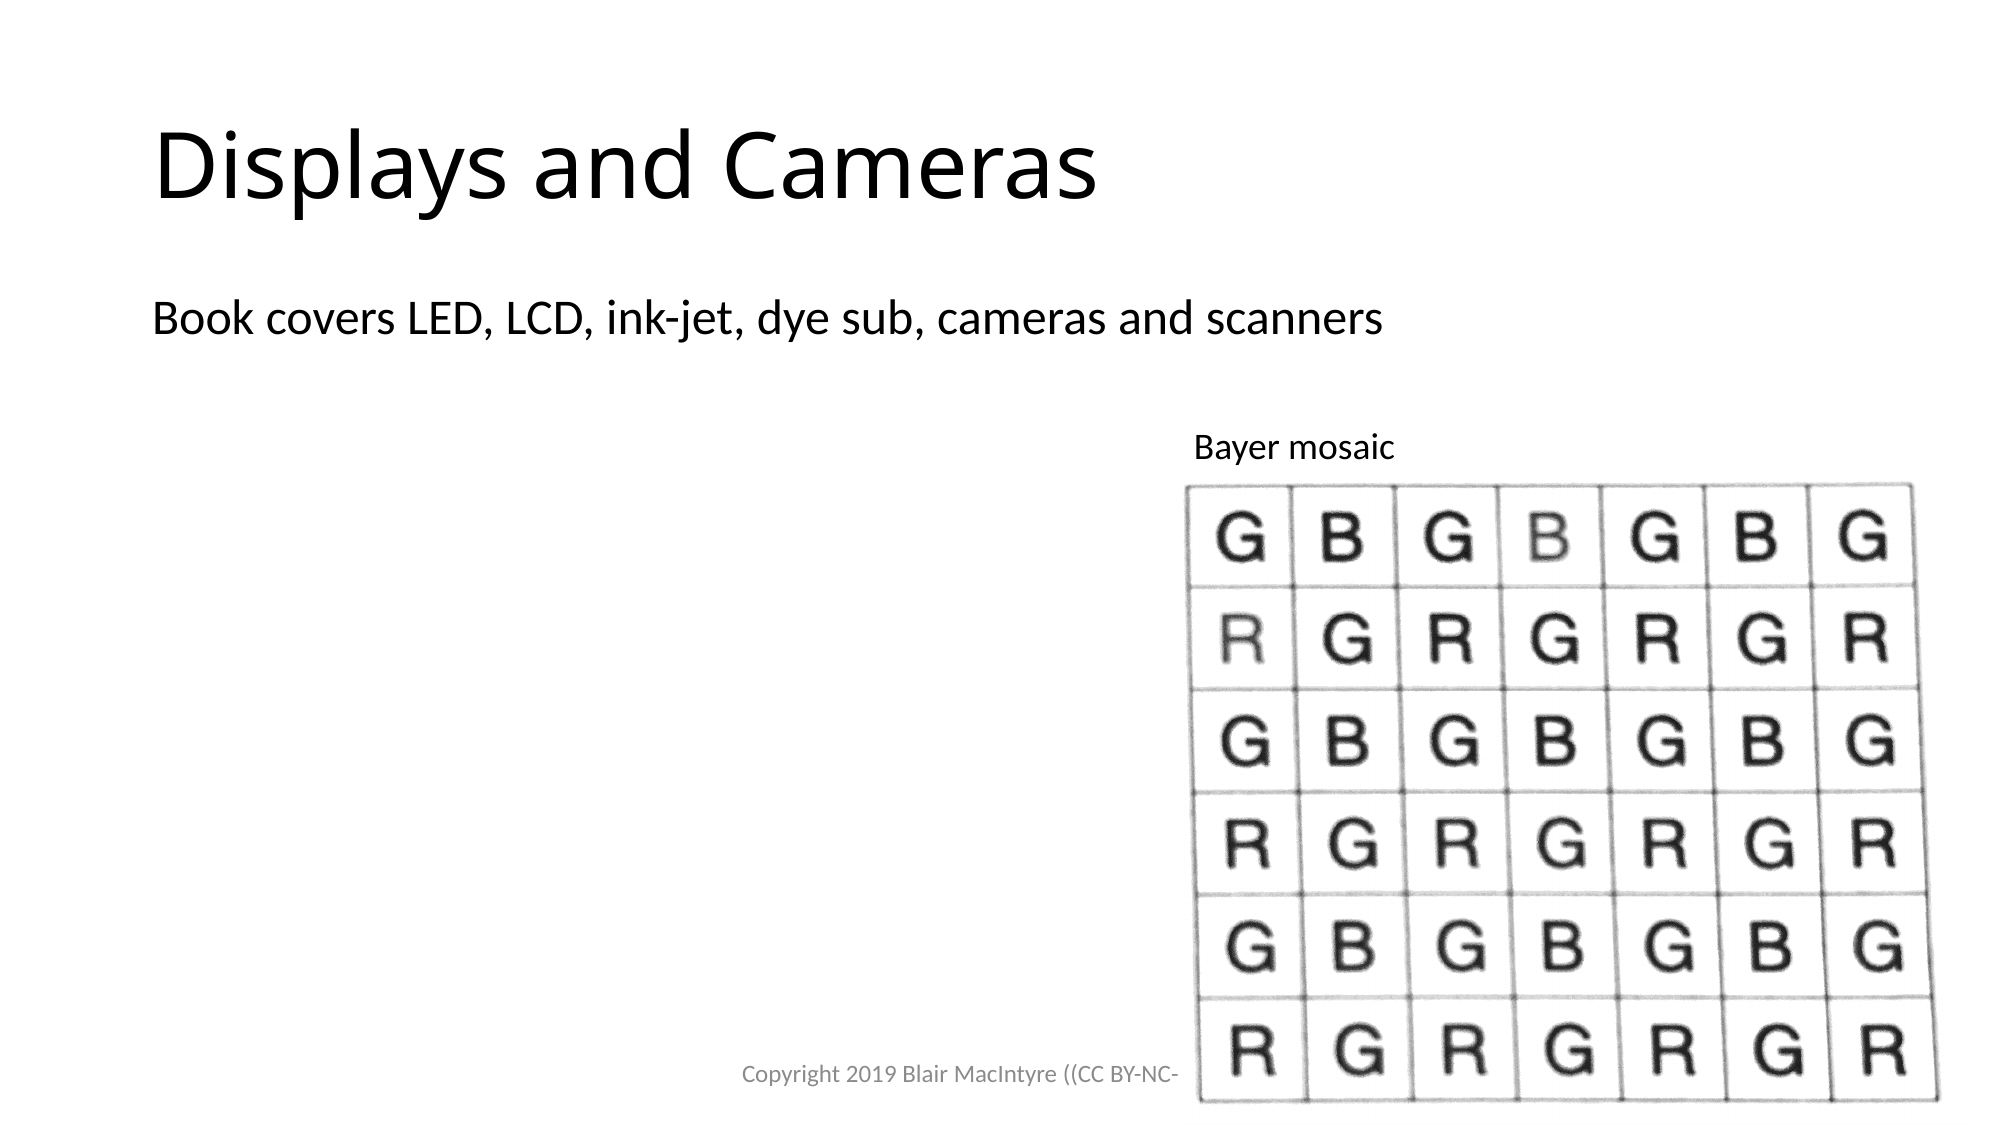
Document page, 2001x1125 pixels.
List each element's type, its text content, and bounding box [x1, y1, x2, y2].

title Displays and Cameras [137, 59, 1863, 278]
picture [1177, 476, 1973, 1125]
text_box Book covers LED, LCD, ink-jet, dye sub, cameras and scanners [137, 277, 1443, 412]
footer Copyright 2019 Blair MacIntyre ((CC BY-NC-SA 4.0)) [662, 1042, 1177, 1103]
text_box Bayer mosaic [1179, 414, 1411, 475]
